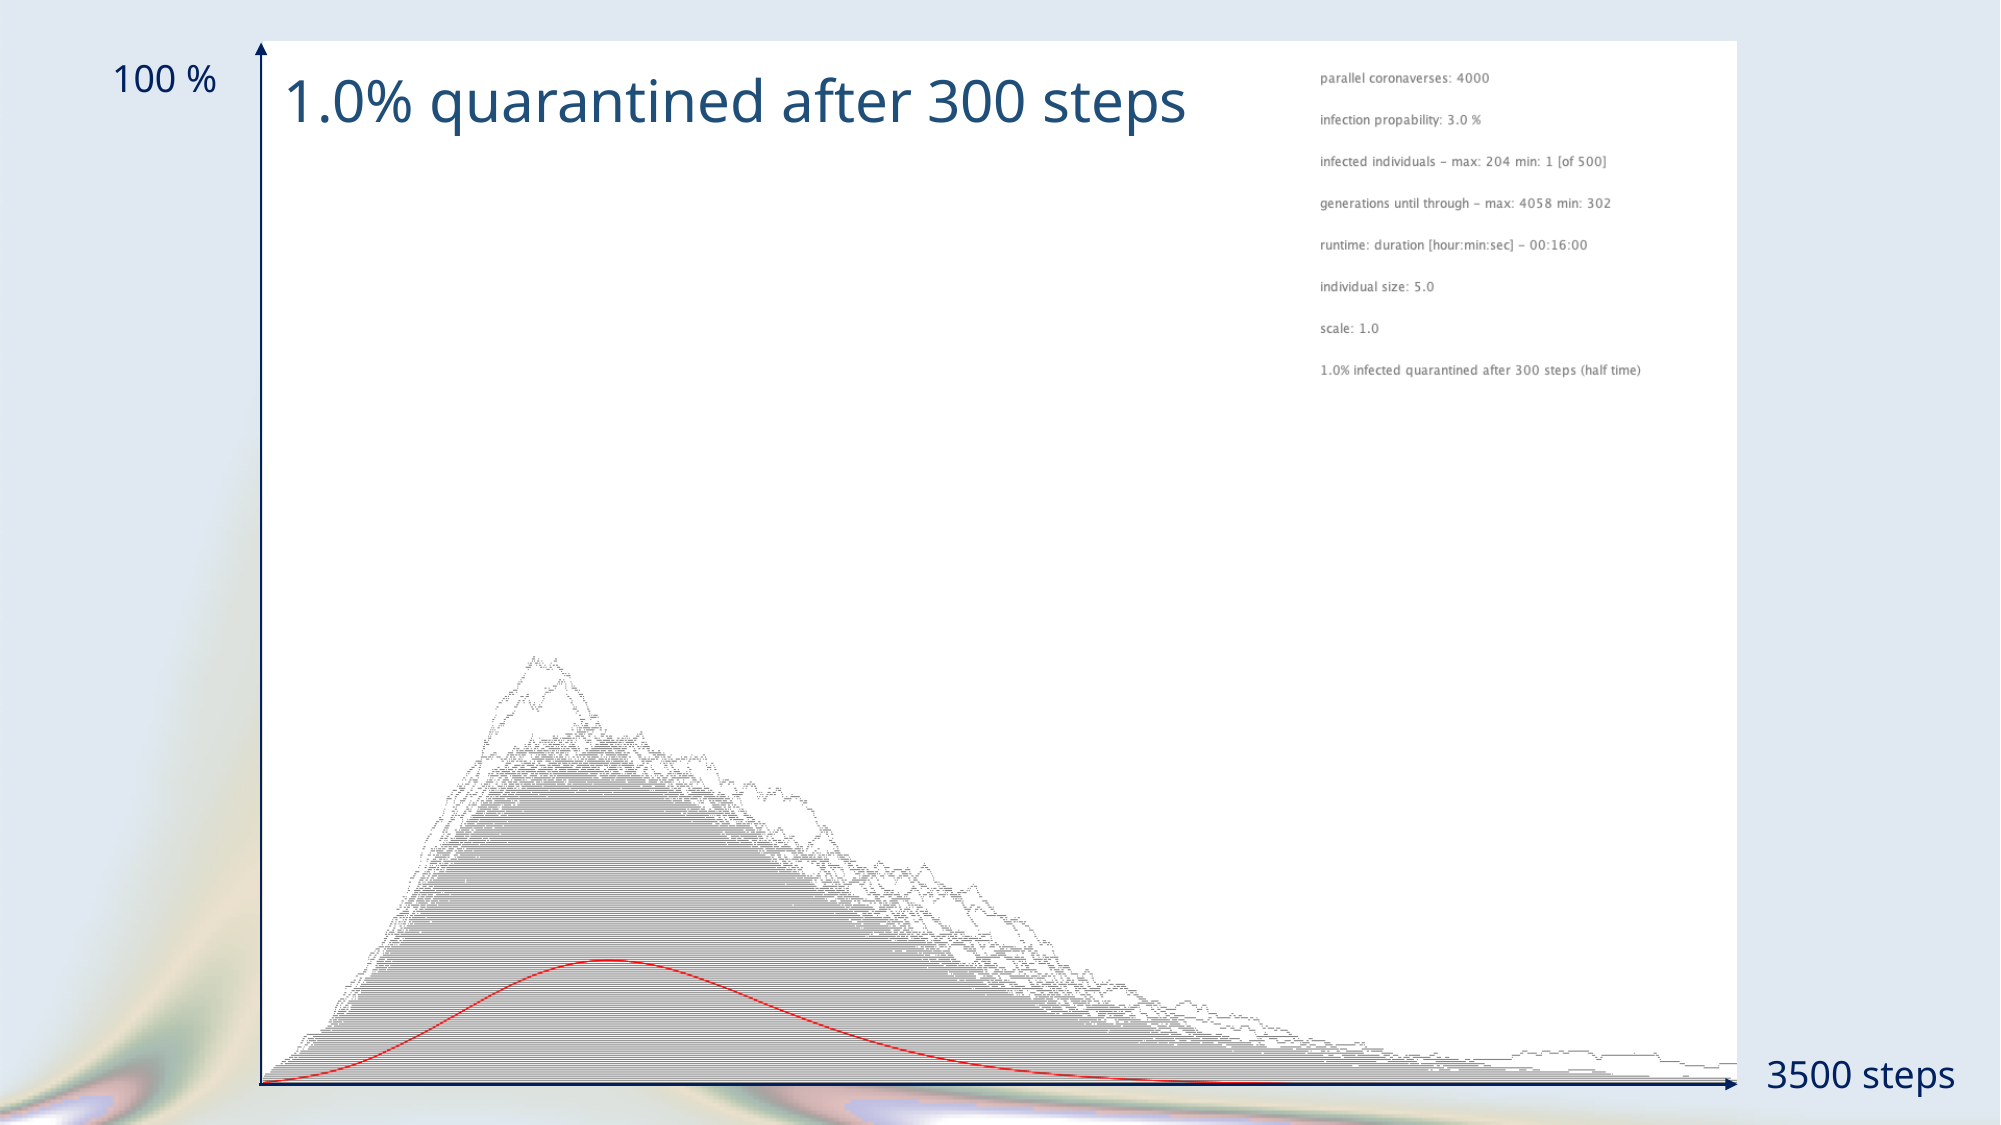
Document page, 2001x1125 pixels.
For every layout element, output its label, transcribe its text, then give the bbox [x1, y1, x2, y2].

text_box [99, 42, 1738, 1085]
text_box 3500 steps [1751, 1043, 1972, 1104]
